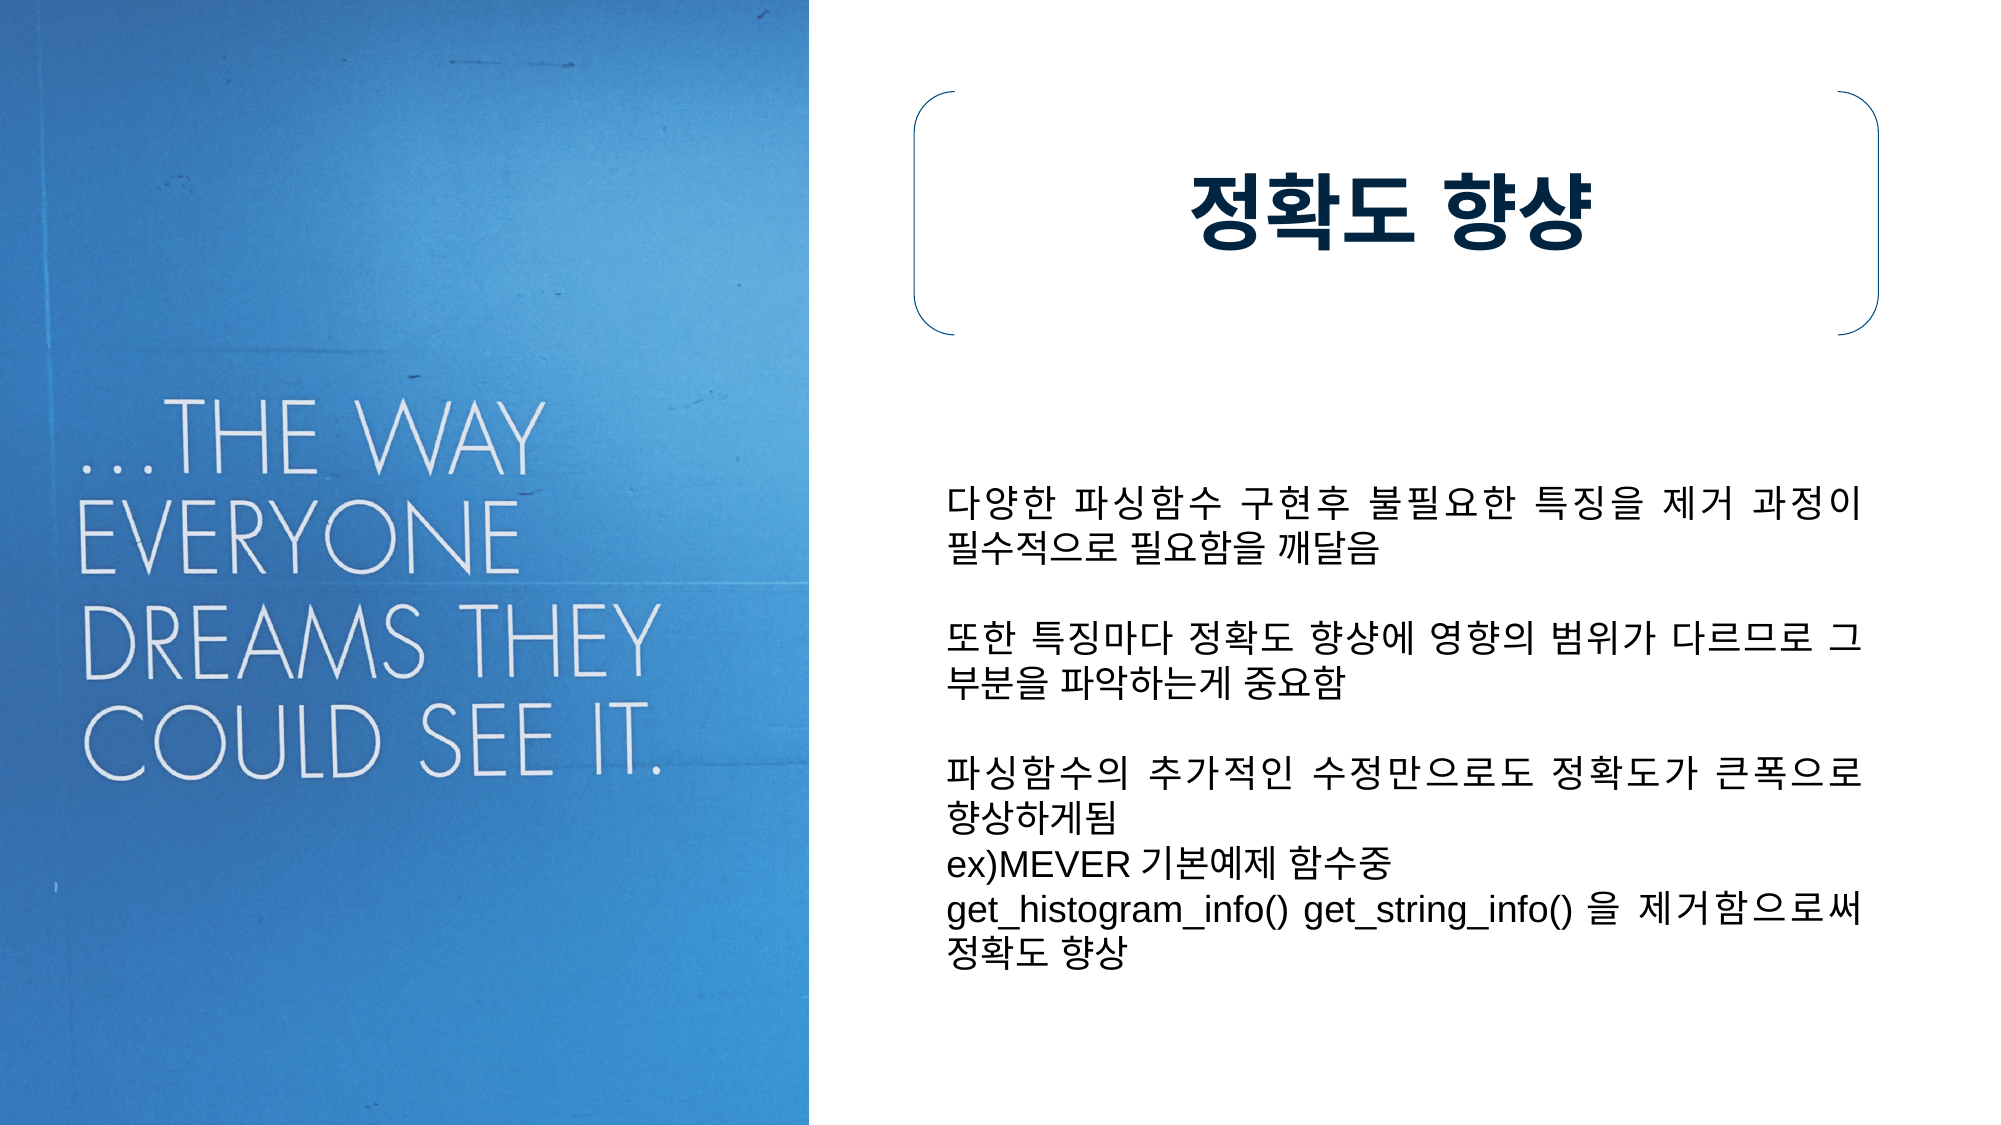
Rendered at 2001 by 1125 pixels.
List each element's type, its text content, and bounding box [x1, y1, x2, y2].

picture [0, 0, 809, 1125]
text_box 다양한 파싱함수 구현후 불필요한 특징을 제거 과정이 필수적으로 필요함을 깨달음 또한 특징마다 정확도 향샹에 영향의 범위가 다르므로 그 부분을 파악하는게 중요함 파싱함수의 추가적인 수정만으로도 정확도가 큰폭으로 향상하게됨 ex)MEVER기본예제 함수중 get_histogram_info() get_string_info()을 제거함으로써 정확도 향상 [931, 472, 1879, 983]
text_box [914, 91, 1879, 335]
